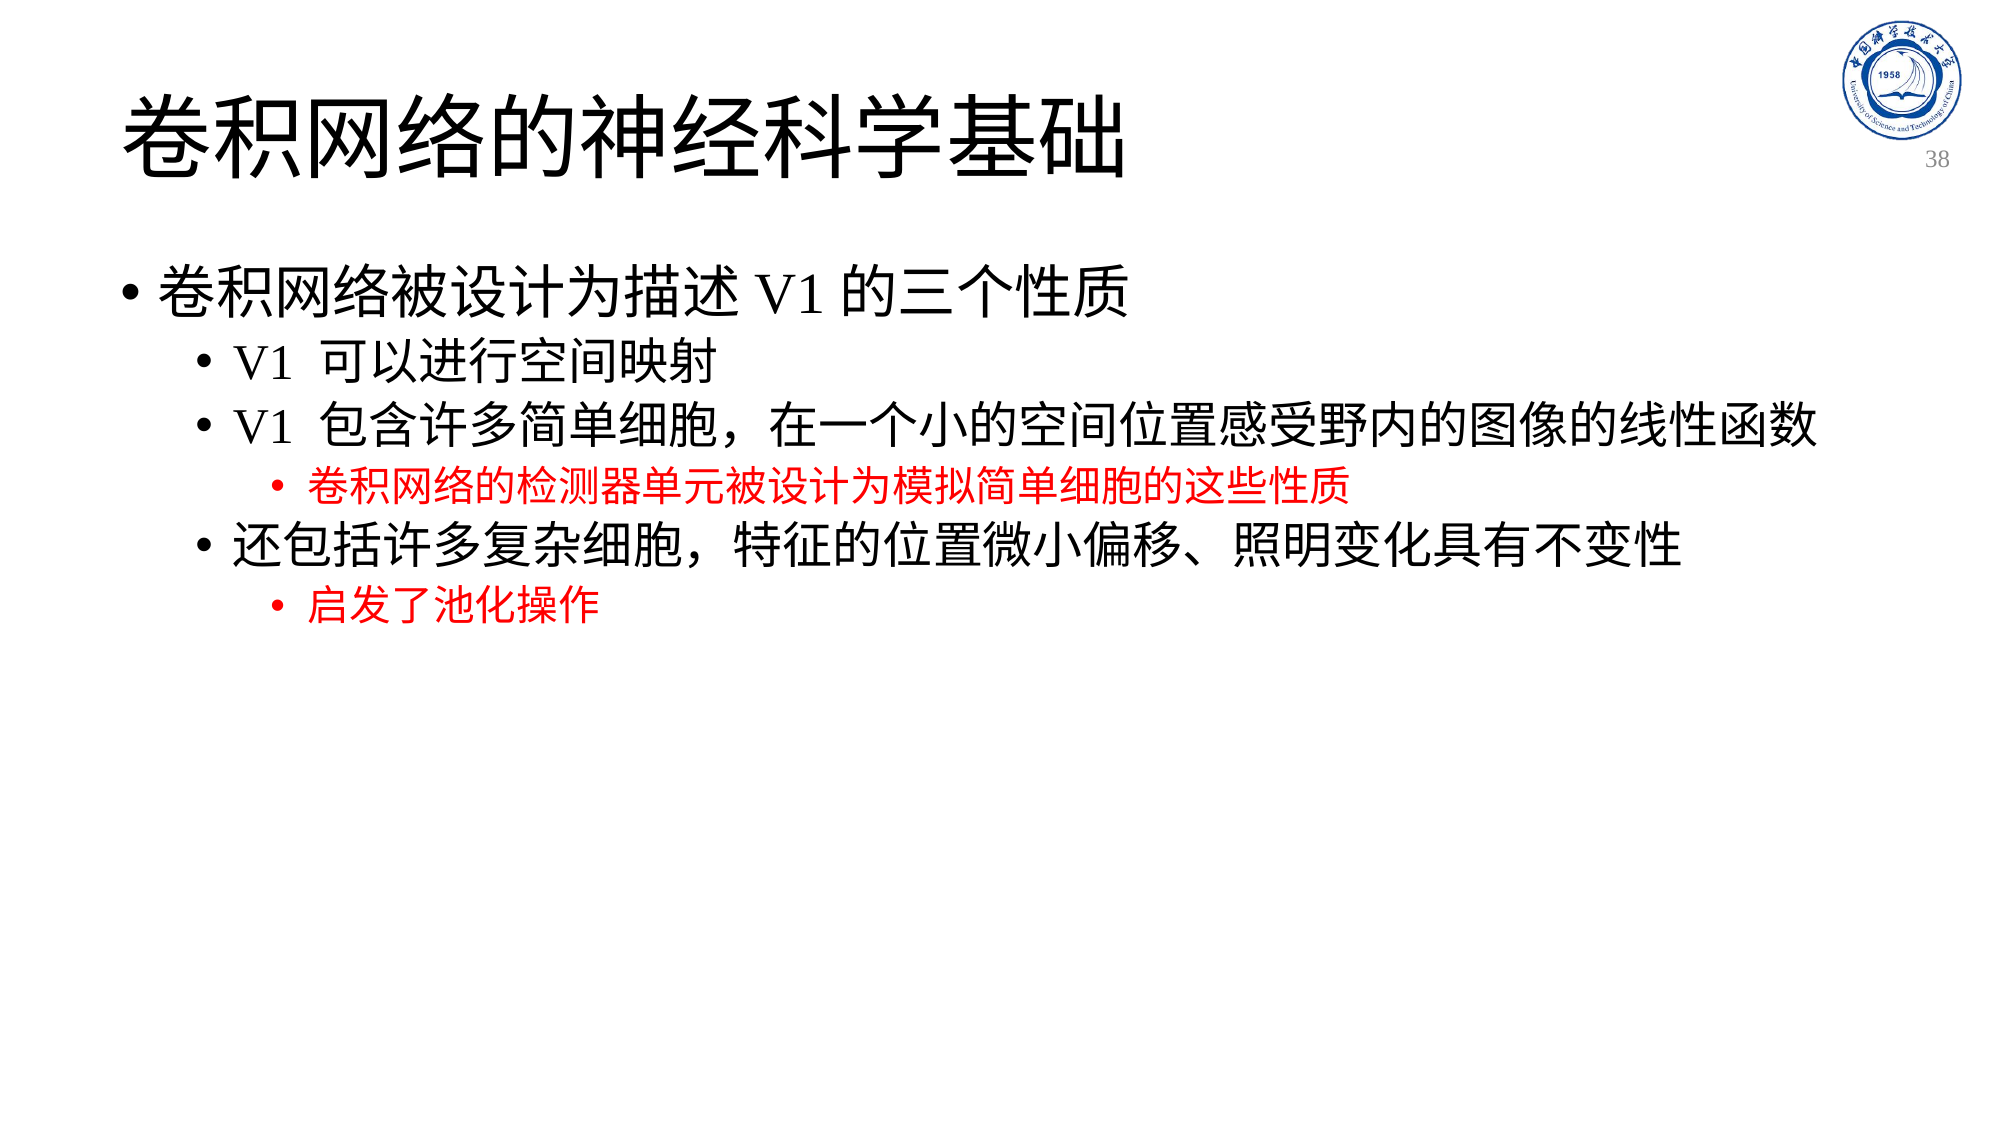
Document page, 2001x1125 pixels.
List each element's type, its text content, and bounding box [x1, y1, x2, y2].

picture [1839, 17, 1965, 127]
title 卷积网络的神经科学基础 [105, 59, 1900, 223]
list 卷积网络被设计为描述V1的三个性质 V1 可以进行空间映射 V1 包含许多简单细胞，在一个小的空间位置感受野内的图像的线性函数 卷积网络的检测器单元被设计为模拟简单细胞的这些性质 还包括许多复杂细胞，特征的位置微小偏移、照明变化具有不变性 启发了池化操作 [105, 255, 1900, 1076]
slide_number 38 [1514, 127, 1965, 188]
